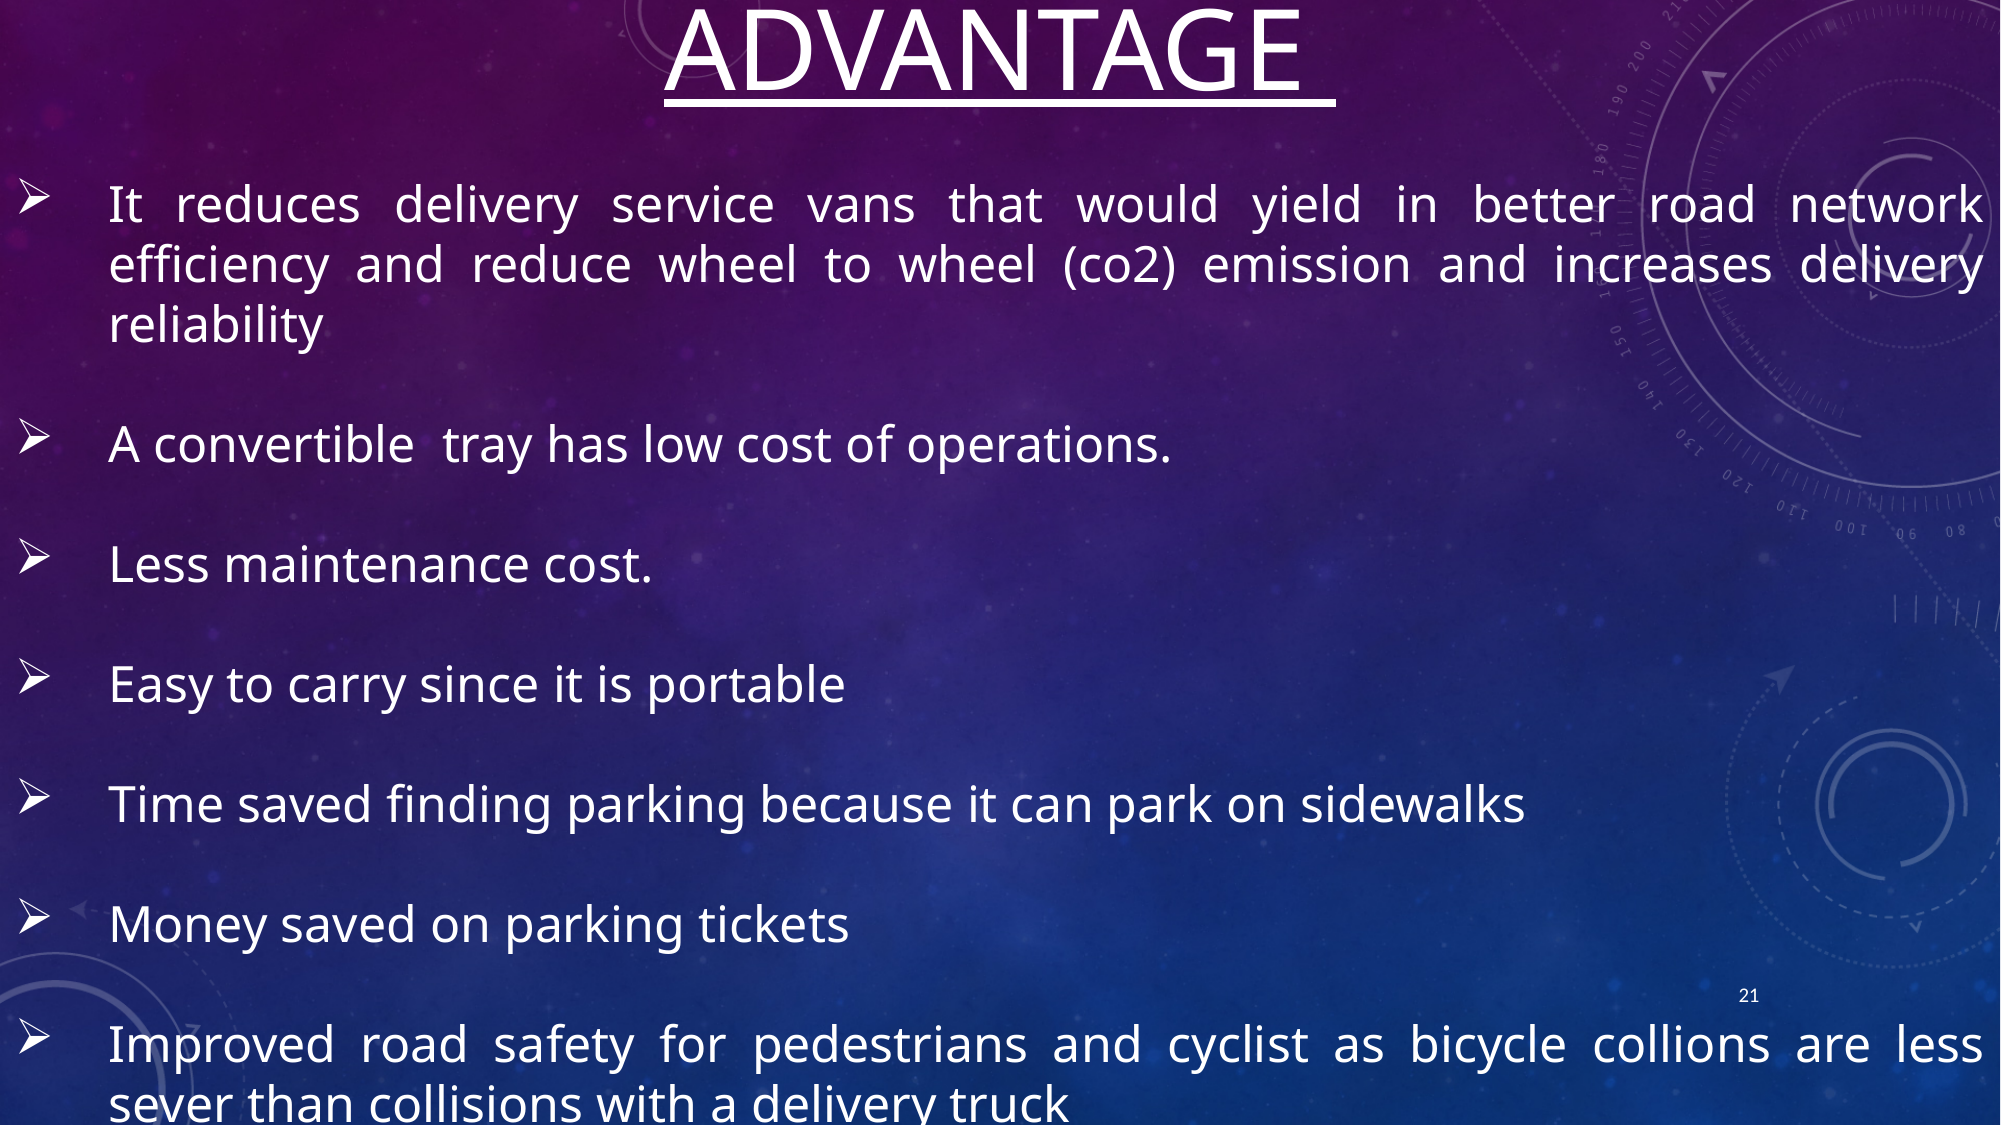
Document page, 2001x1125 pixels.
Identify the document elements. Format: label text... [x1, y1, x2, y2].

text_box ADVANTAGE It reduces delivery service vans that would yield in better road network efficiency and reduce wheel to wheel (co2) emission and increases delivery reliability A convertible tray has low cost of operations. Less maintenance cost. Easy to carry since it is portable Time saved finding parking because it can park on sidewalks Money saved on parking tickets Improved road safety for pedestrians and cyclist as bicycle collions are less sever than collisions with a delivery truck [0, 0, 2000, 1125]
slide_number 21 [1684, 963, 1775, 1025]
